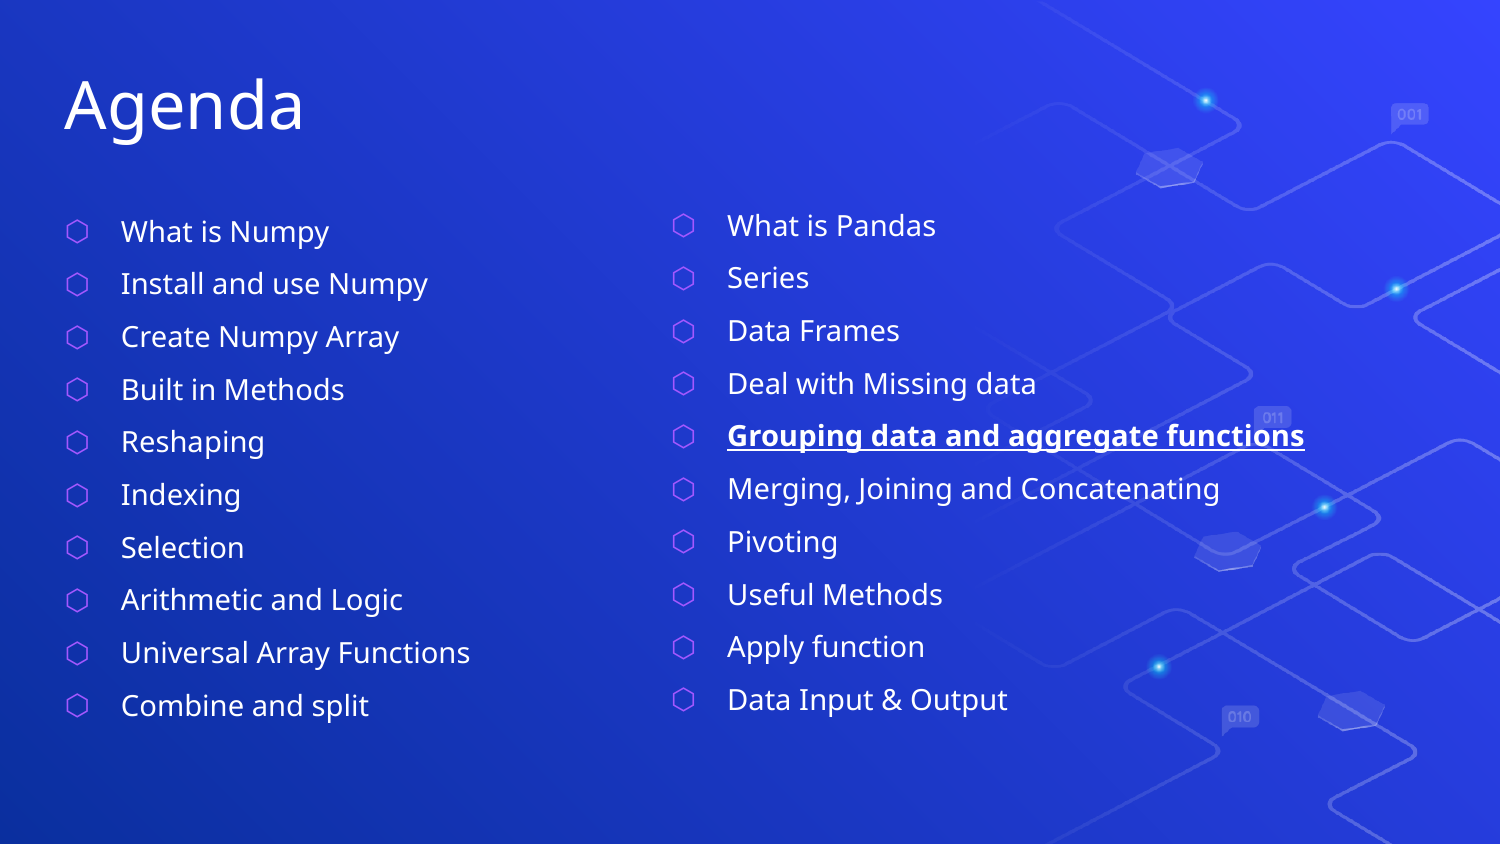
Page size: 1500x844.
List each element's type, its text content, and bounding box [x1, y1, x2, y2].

picture [0, 0, 1500, 844]
text_box What is Pandas Series Data Frames Deal with Missing data Grouping data and aggregate functions Merging, Joining and Concatenating Pivoting Useful Methods Apply function Data Input & Output [670, 101, 1403, 455]
list Agenda What is Numpy Install and use Numpy Create Numpy Array Built in Methods Reshaping Indexing Selection Arithmetic and Logic Universal Array Functions Combine and split [64, 50, 1420, 404]
